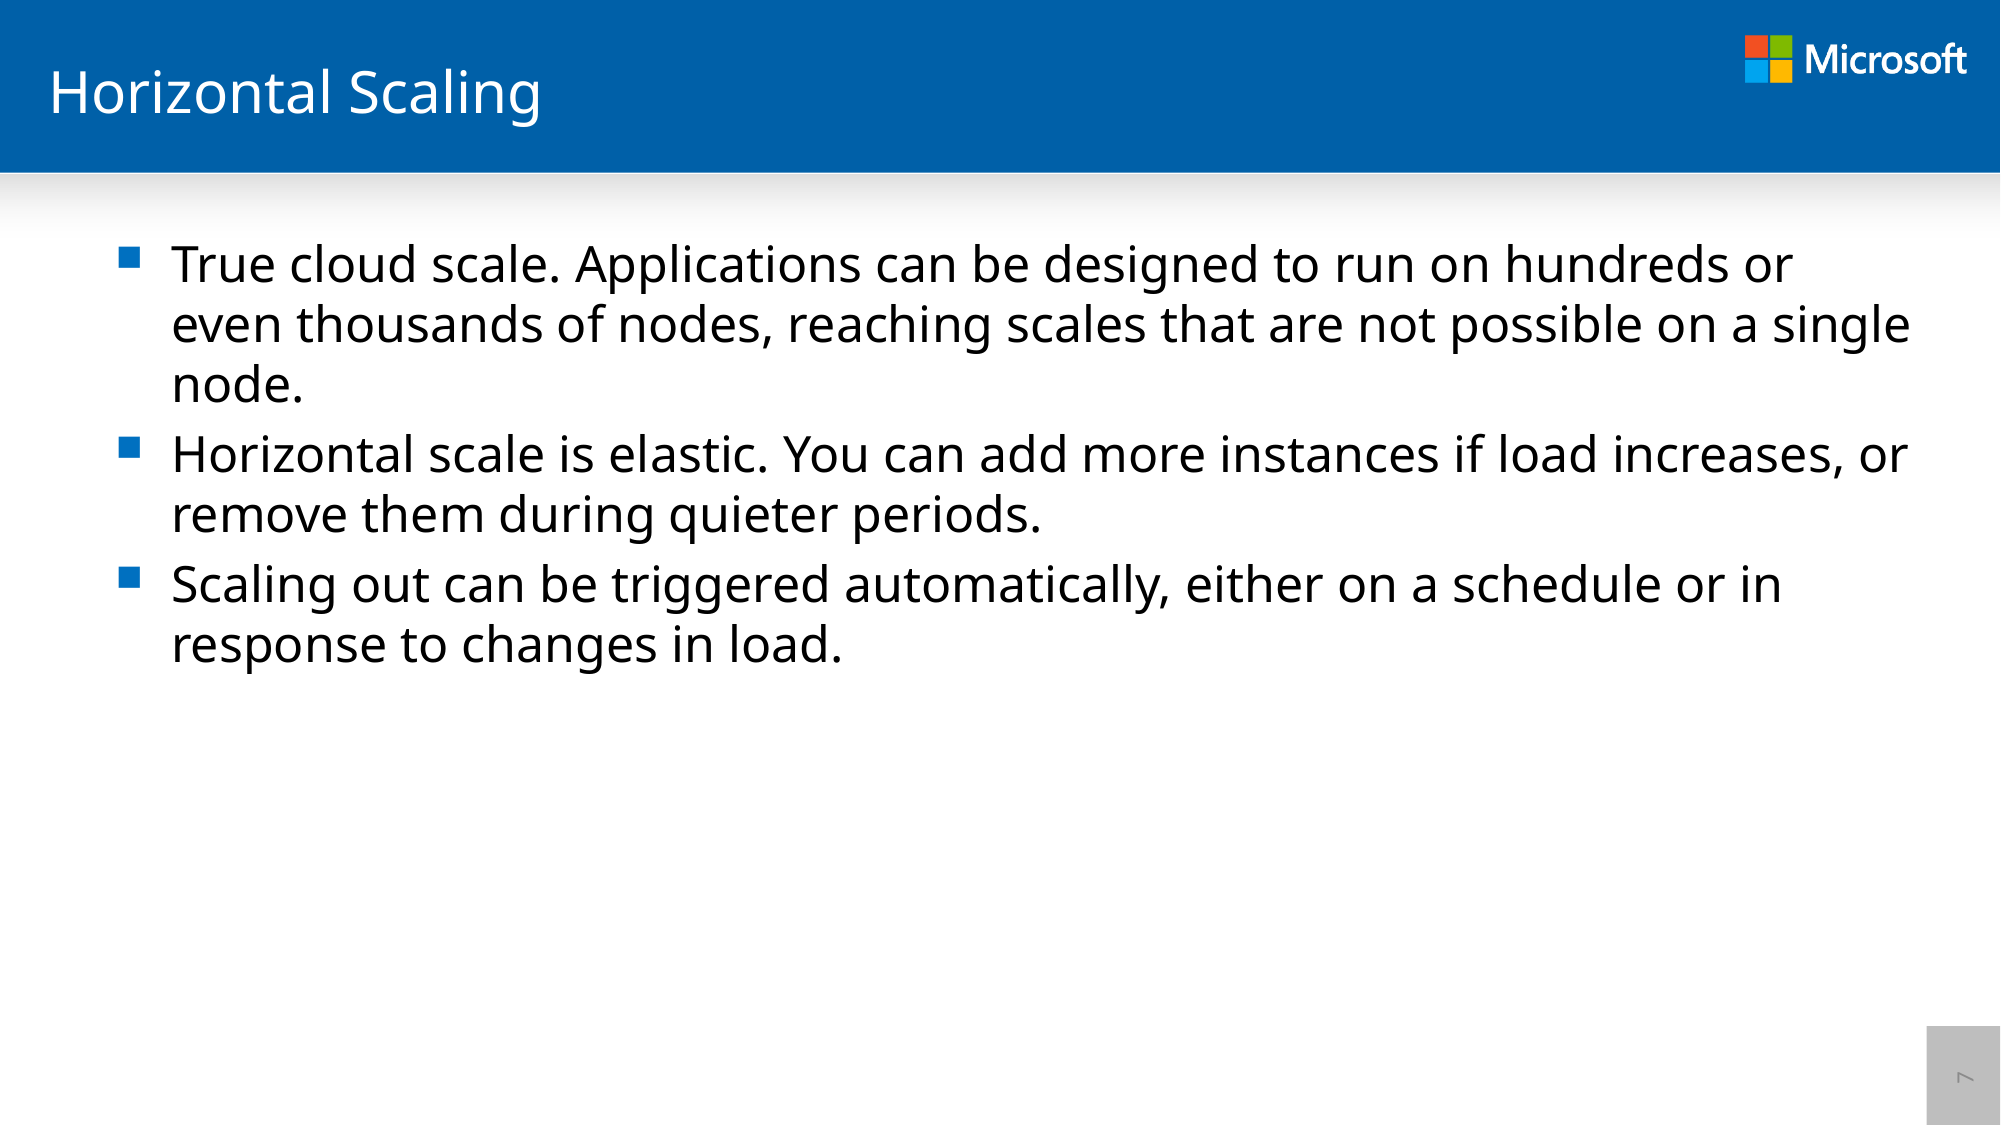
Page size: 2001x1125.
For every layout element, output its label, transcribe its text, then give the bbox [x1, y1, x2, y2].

list True cloud scale. Applications can be designed to run on hundreds or even thousands of nodes, reaching scales that are not possible on a single node. Horizontal scale is elastic. You can add more instances if load increases, or remove them during quieter periods. Scaling out can be triggered automatically, either on a schedule or in response to changes in load. [99, 224, 1934, 1125]
title Horizontal Scaling [33, 24, 1736, 156]
picture [1714, 6, 1997, 111]
